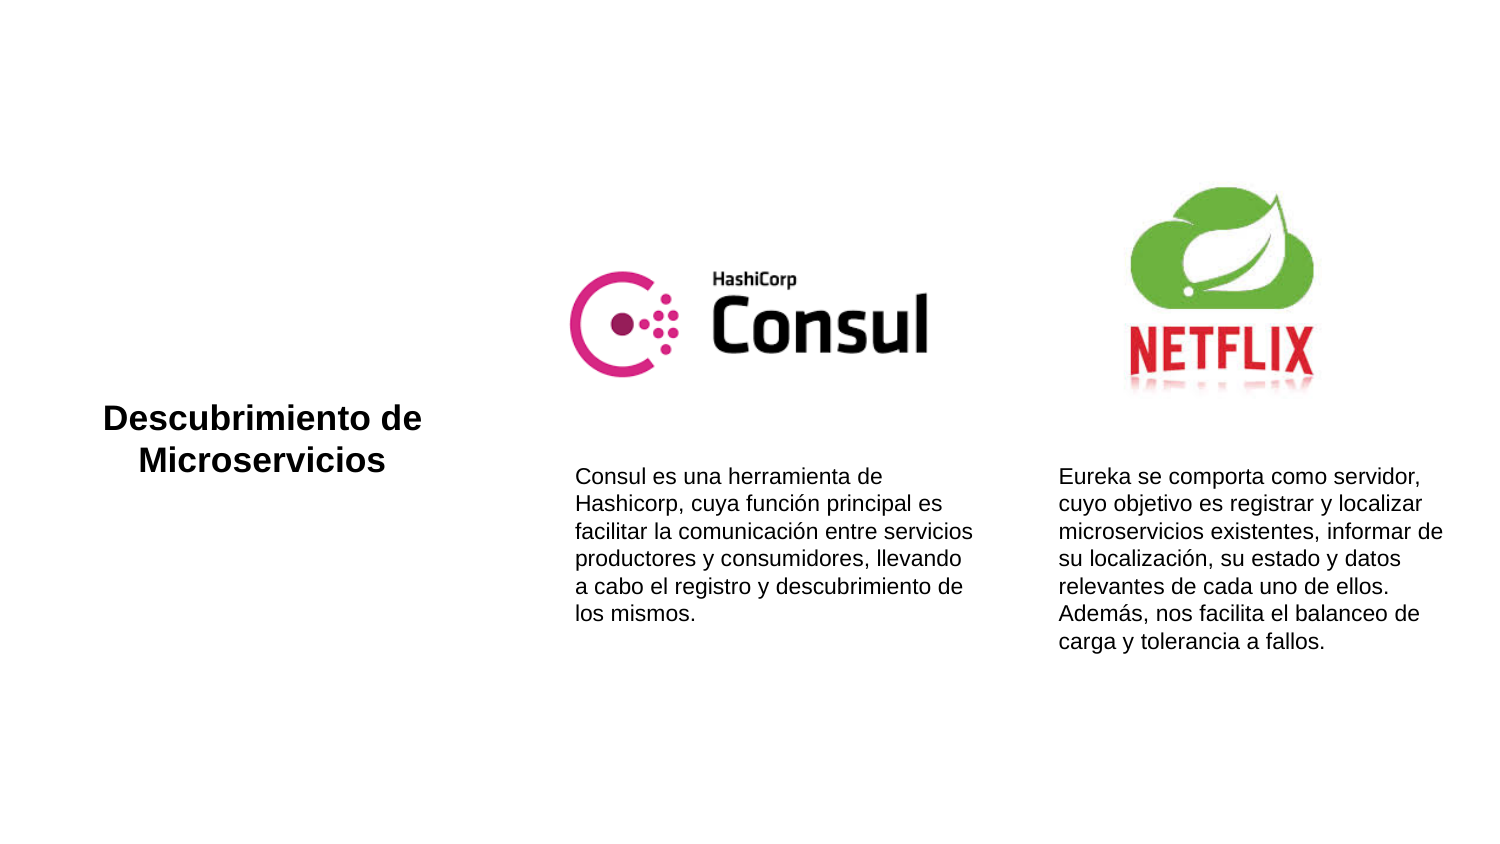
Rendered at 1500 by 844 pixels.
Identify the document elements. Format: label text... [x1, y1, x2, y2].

picture [1105, 172, 1343, 413]
text_box Consul es una herramienta de Hashicorp, cuya función principal es facilitar la comunicación entre servicios productores y consumidores, llevando a cabo el registro y descubrimiento de los mismos. [560, 446, 991, 642]
picture [535, 236, 962, 413]
text_box Eureka se comporta como servidor, cuyo objetivo es registrar y localizar microservicios existentes, informar de su localización, su estado y datos relevantes de cada uno de ellos. Además, nos facilita el balanceo de carga y tolerancia a fallos. [1043, 446, 1471, 669]
text_box Descubrimiento de Microservicios [16, 379, 509, 495]
